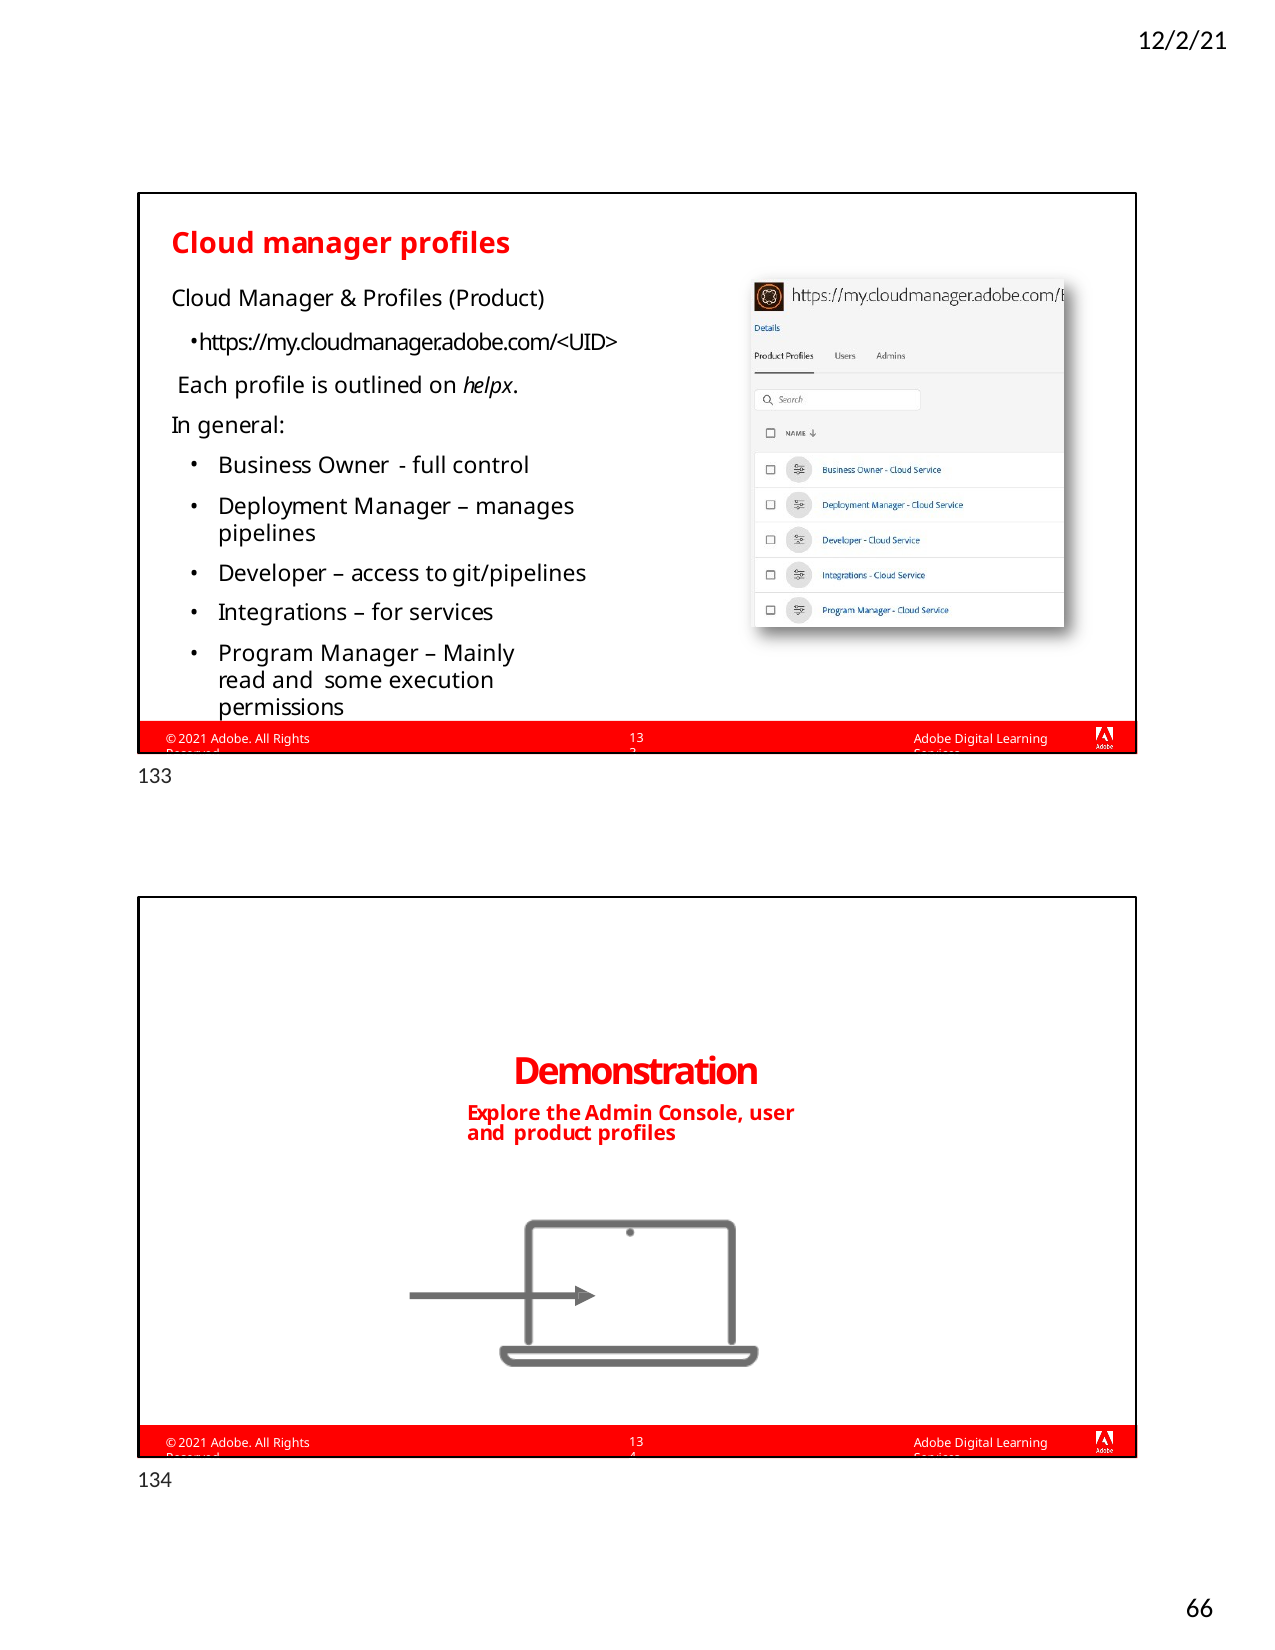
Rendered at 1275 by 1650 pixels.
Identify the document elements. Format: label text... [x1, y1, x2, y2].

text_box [409, 1151, 760, 1414]
text_box [138, 896, 1137, 1424]
text_box 133 [135, 762, 175, 788]
slide_number 66 [1179, 1589, 1234, 1650]
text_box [137, 1424, 1138, 1459]
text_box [137, 191, 1138, 755]
text_box 134 [135, 1466, 175, 1492]
text_box 12/2/21 [1135, 20, 1230, 55]
